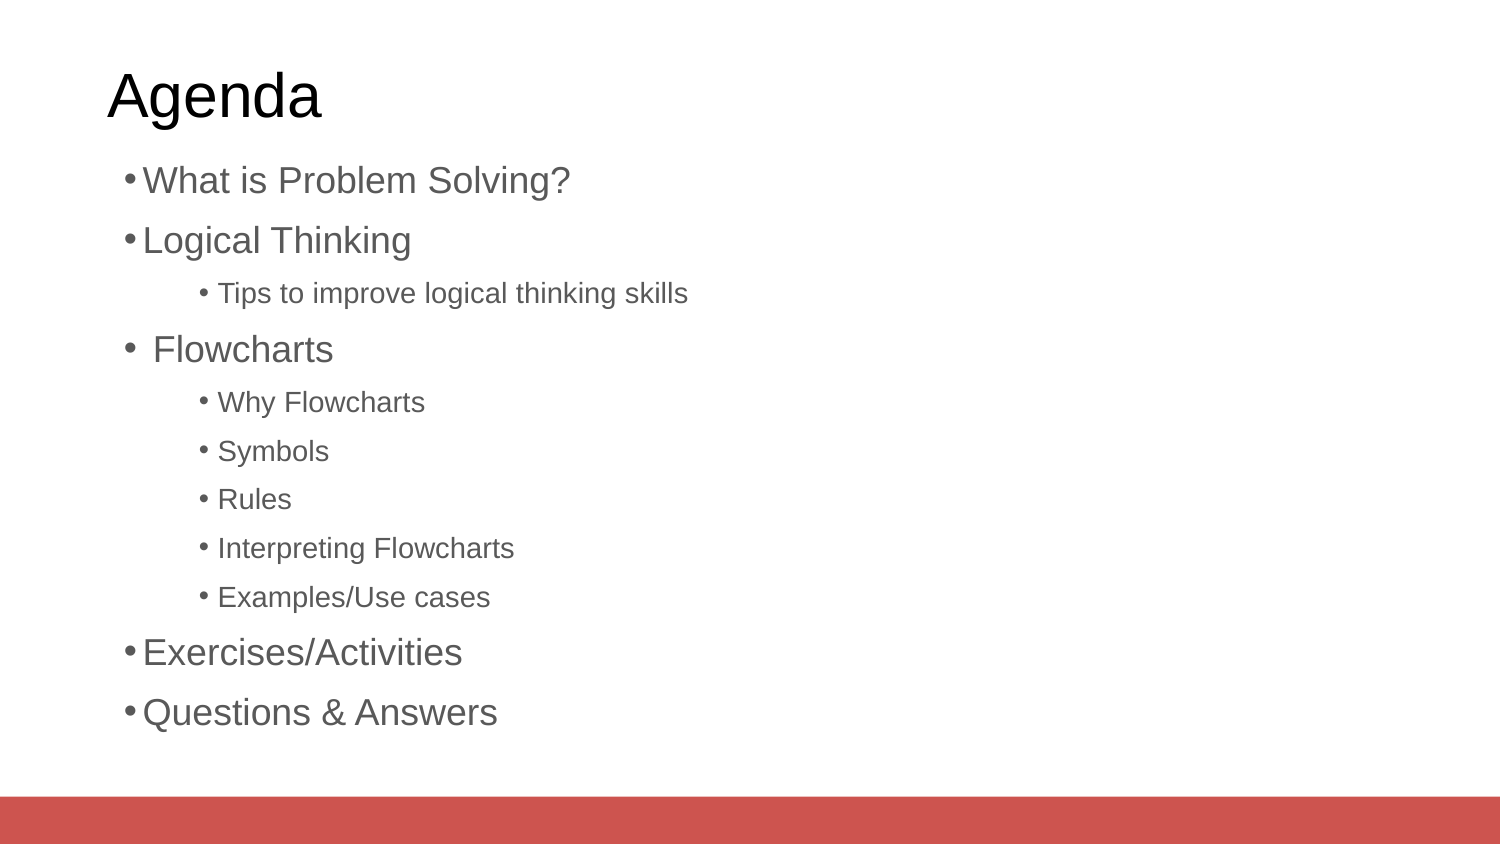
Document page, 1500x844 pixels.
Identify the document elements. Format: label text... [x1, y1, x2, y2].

text_box [0, 796, 1500, 844]
list What is Problem Solving? Logical Thinking Tips to improve logical thinking skills Flowcharts Why Flowcharts Symbols Rules Interpreting Flowcharts Examples/Use cases Exercises/Activities Questions & Answers [103, 145, 777, 772]
title Agenda [103, 21, 1397, 163]
